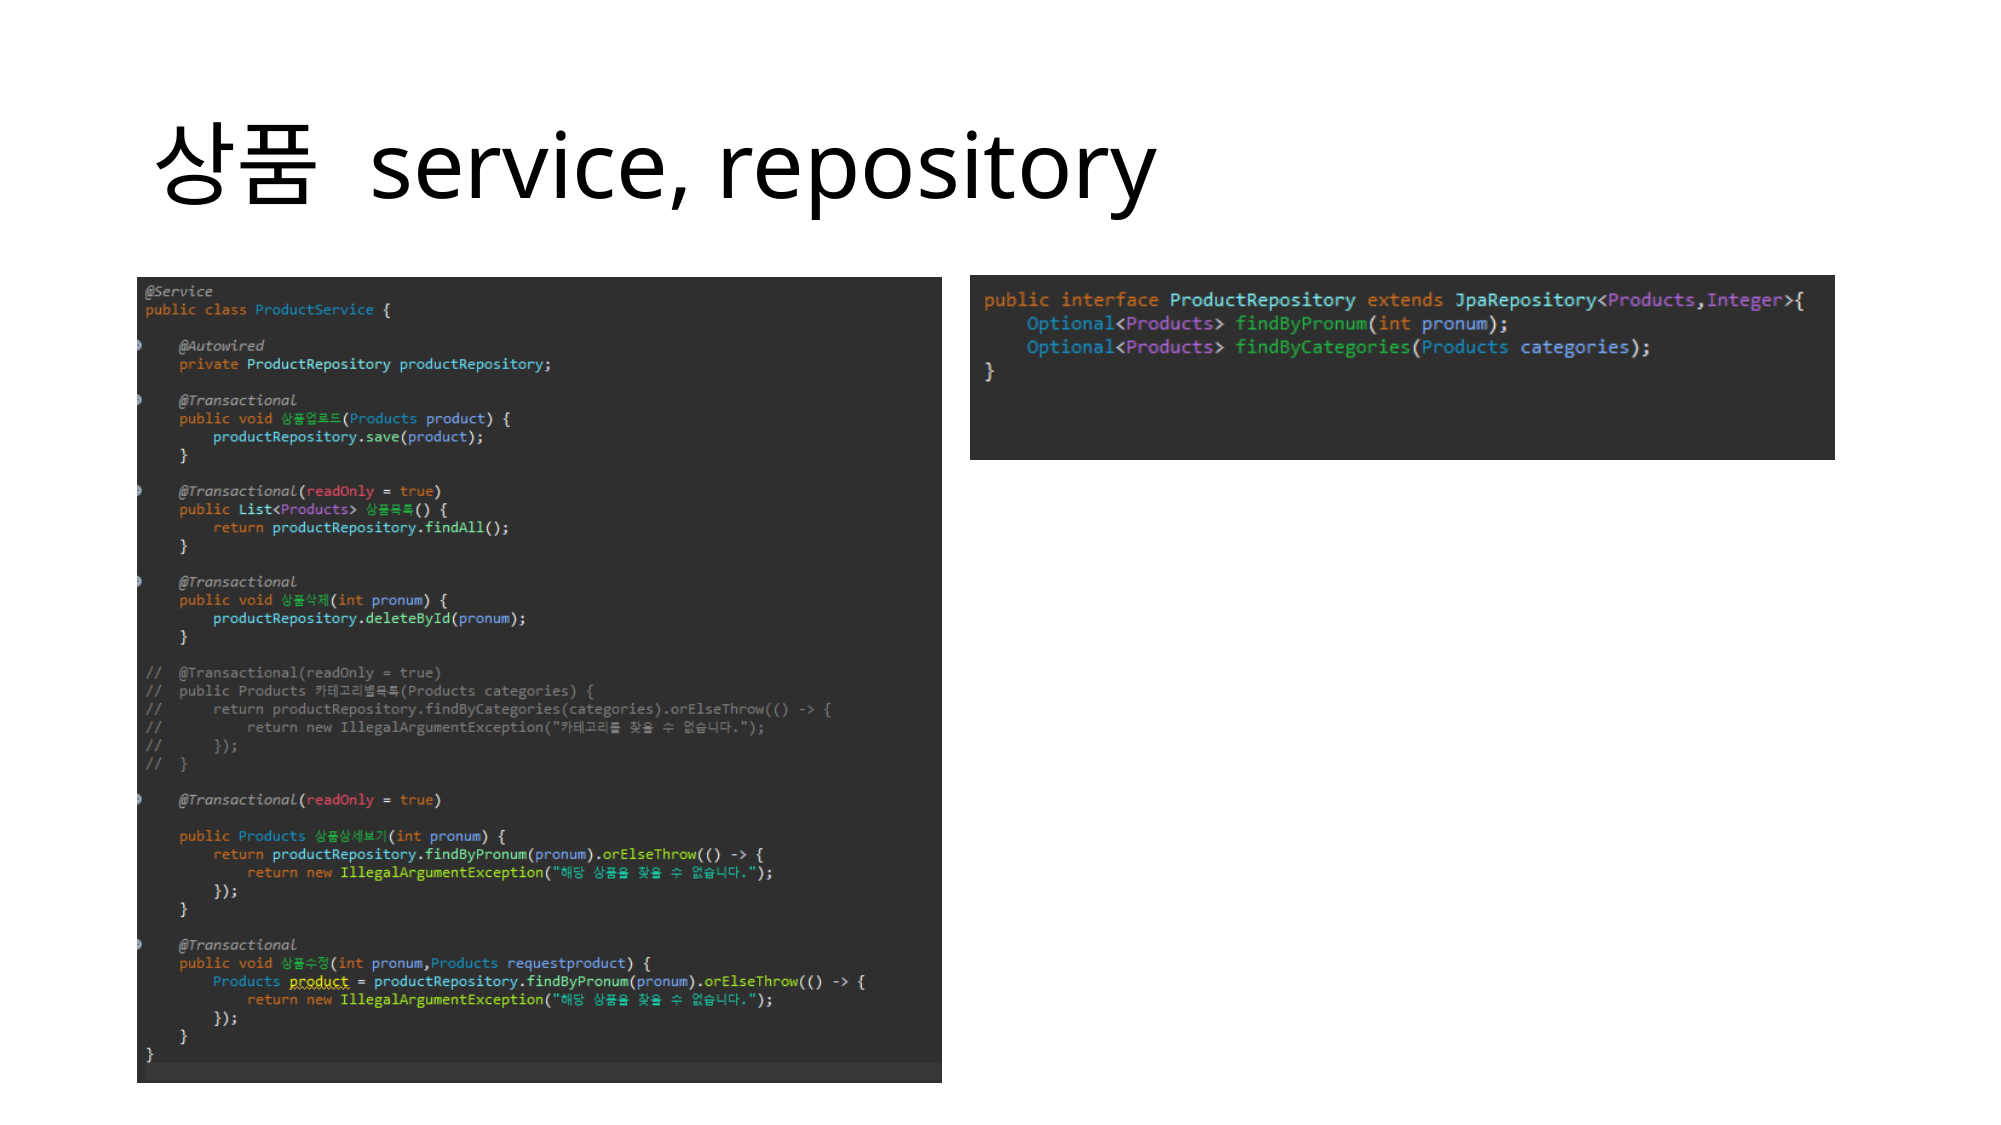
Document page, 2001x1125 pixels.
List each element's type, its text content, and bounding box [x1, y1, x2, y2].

title 상품 service, repository [137, 59, 1863, 278]
picture [970, 275, 1835, 461]
picture [137, 277, 942, 1083]
